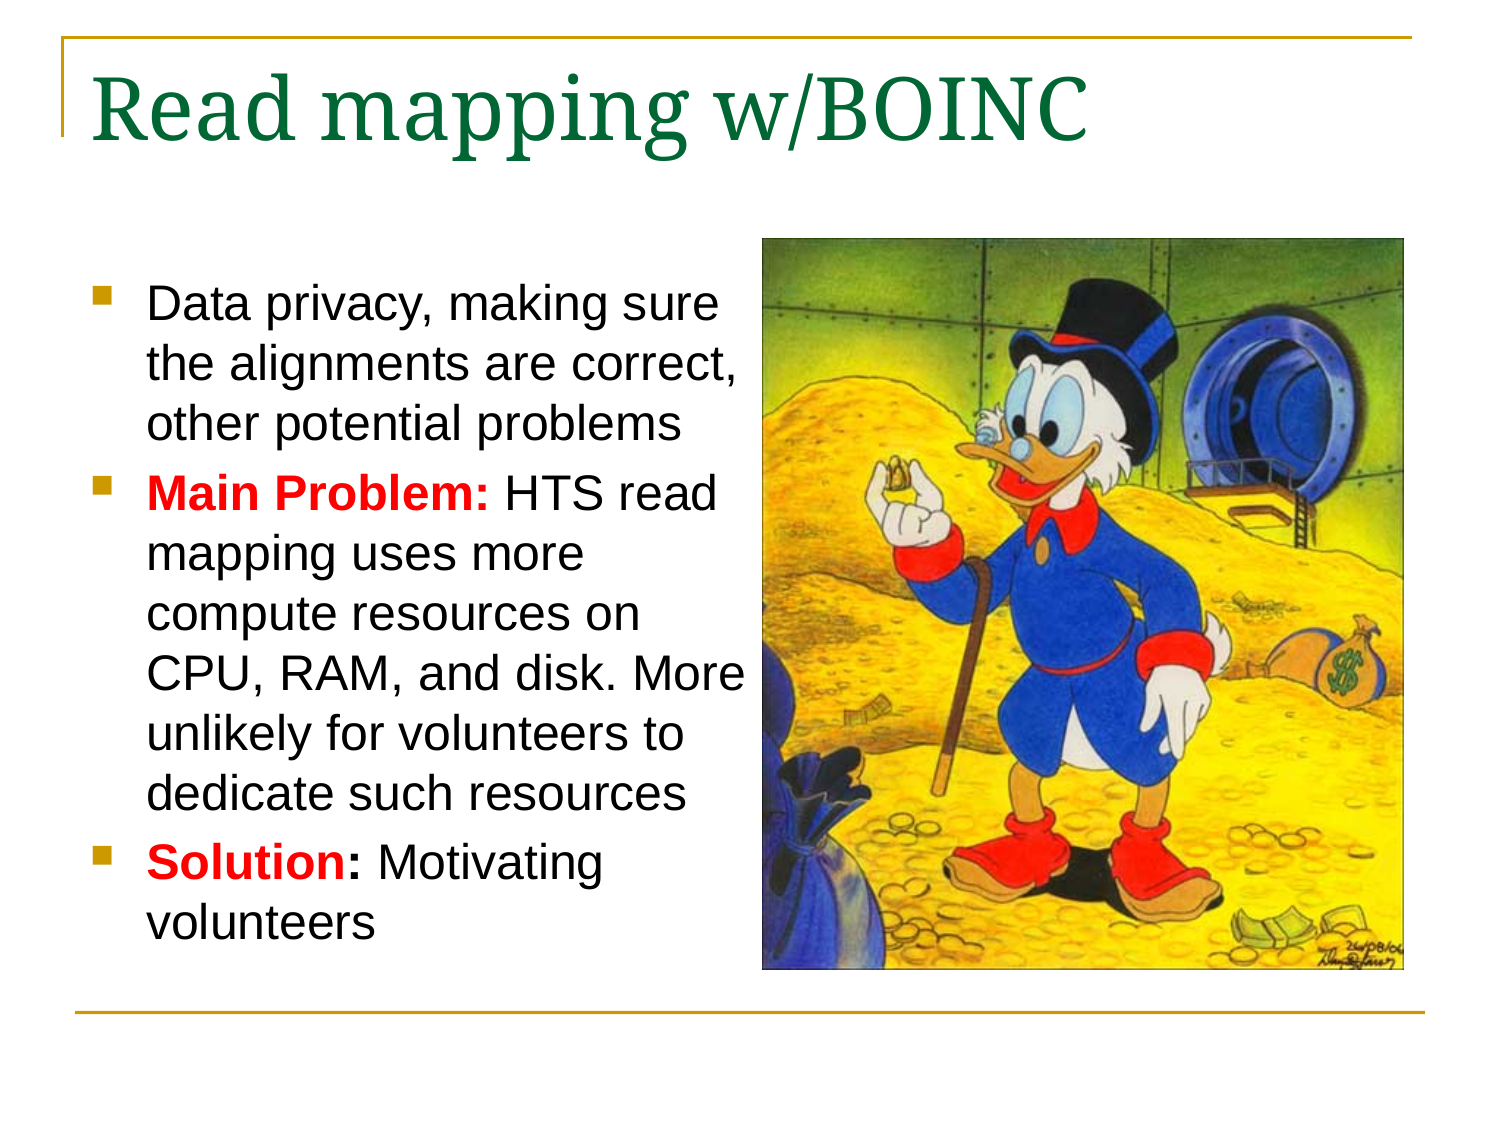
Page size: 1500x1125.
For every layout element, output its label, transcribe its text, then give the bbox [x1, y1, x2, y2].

title Read mapping w/BOINC [74, 45, 1426, 233]
picture [762, 238, 1404, 971]
list Data privacy, making sure the alignments are correct, other potential problems Main Problem: HTS read mapping uses more compute resources on CPU, RAM, and disk. More unlikely for volunteers to dedicate such resources Solution: Motivating volunteers [74, 262, 763, 1006]
